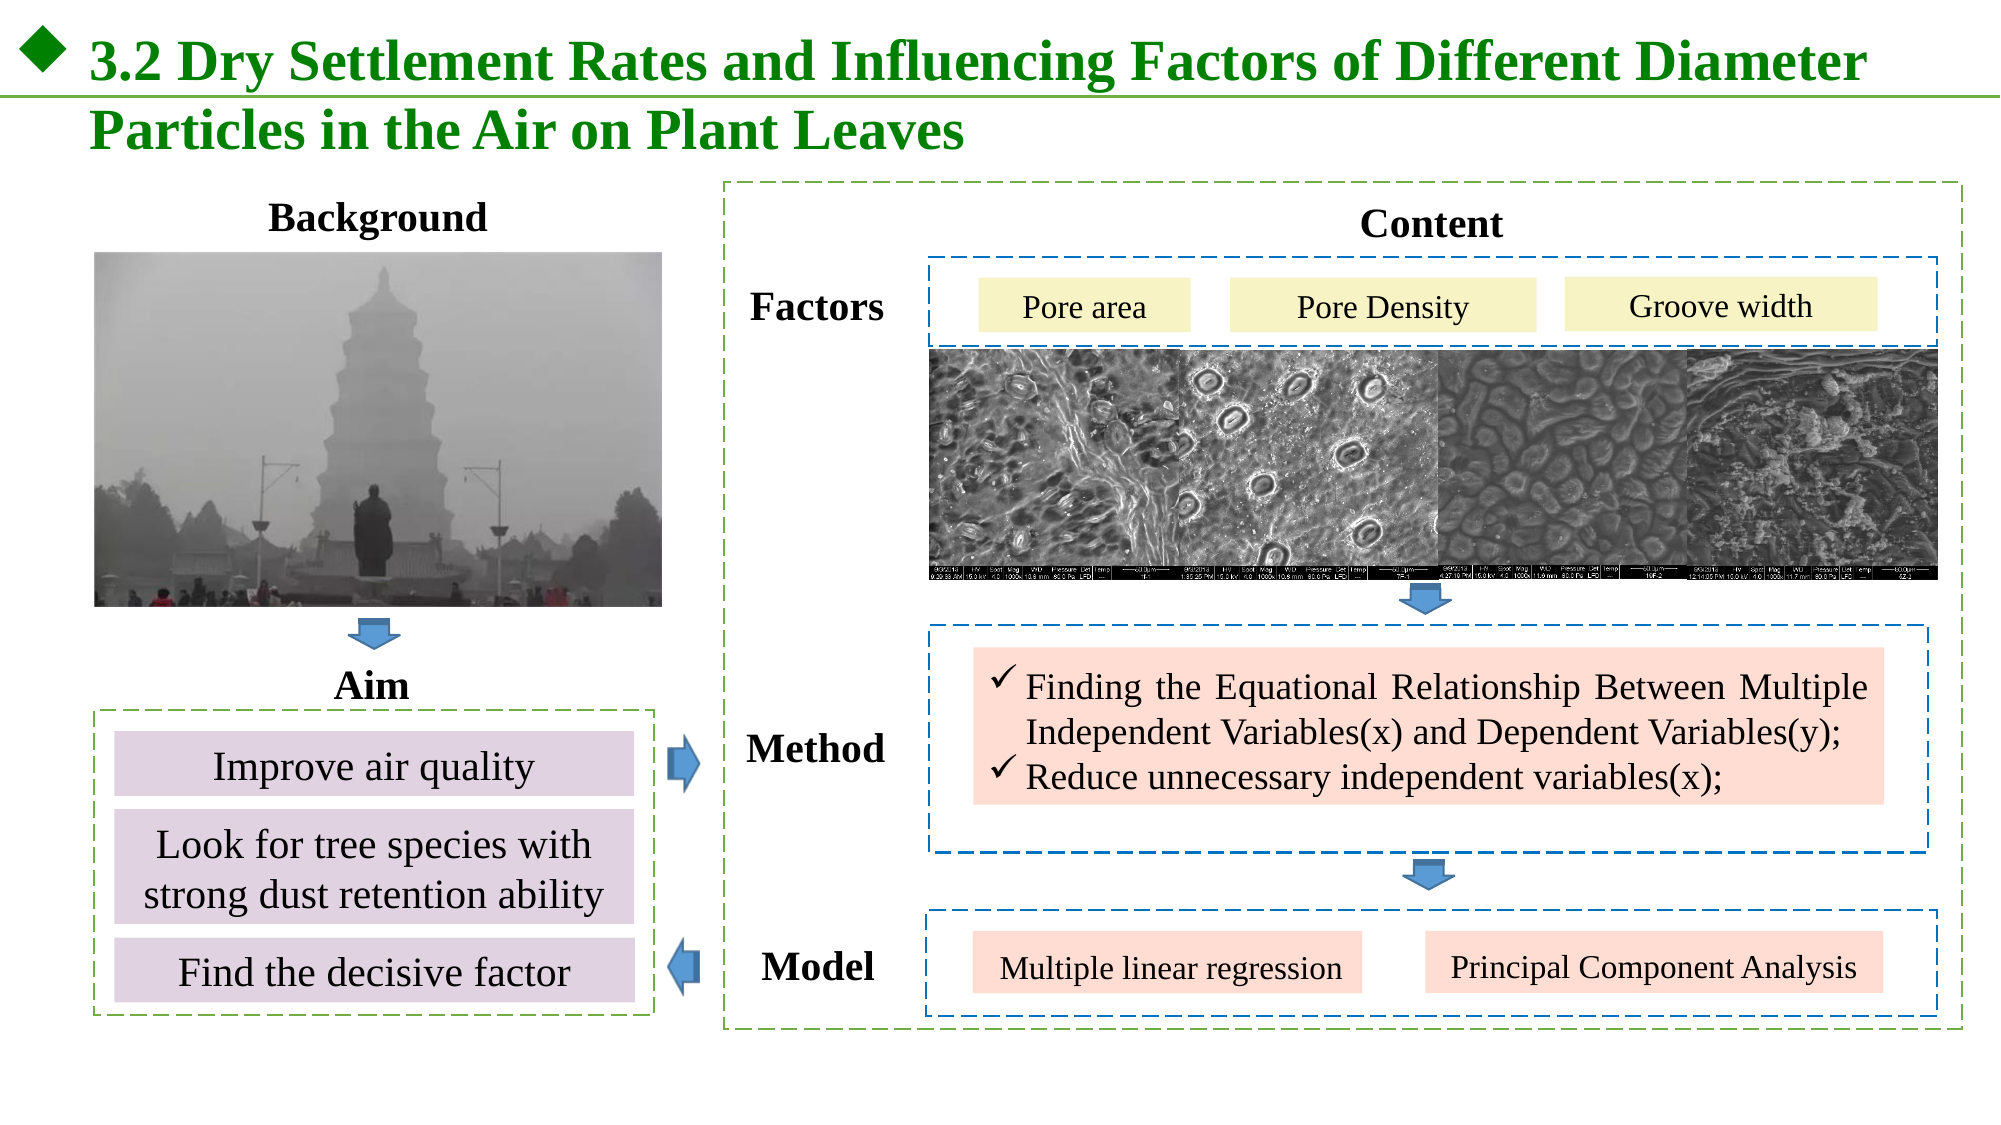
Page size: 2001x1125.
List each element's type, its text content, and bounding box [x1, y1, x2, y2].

picture [929, 349, 1938, 580]
picture [94, 252, 662, 607]
text_box Factors [715, 270, 919, 336]
text_box Content [927, 187, 1936, 253]
text_box [93, 709, 655, 1016]
text_box 3.2 Dry Settlement Rates and Influencing Factors of Different Diameter Particles in the Air on Plant Leaves [0, 14, 2000, 95]
text_box [925, 909, 1938, 1017]
text_box [928, 624, 1929, 854]
text_box Model [746, 930, 926, 996]
picture [653, 734, 714, 793]
text_box Improve air quality [114, 731, 635, 796]
text_box Method [731, 713, 929, 779]
text_box Look for tree species with strong dust retention ability [114, 809, 635, 924]
text_box Finding the Equational Relationship Between Multiple Independent Variables(x) and Dependent Variables(y); Reduce unnecessary independent variables(x); [973, 647, 1885, 805]
picture [653, 937, 714, 996]
text_box [928, 256, 1938, 347]
text_box [347, 618, 401, 651]
text_box [723, 181, 1963, 1030]
text_box 3.2 Dry Settlement Rates and Influencing Factors of Different Diameter Particles in the Air on Plant Leaves [0, 98, 2000, 169]
text_box Find the decisive factor [114, 937, 635, 1003]
text_box Aim [91, 650, 652, 715]
text_box [1402, 859, 1456, 891]
text_box Background [94, 182, 662, 248]
text_box [1398, 583, 1452, 615]
